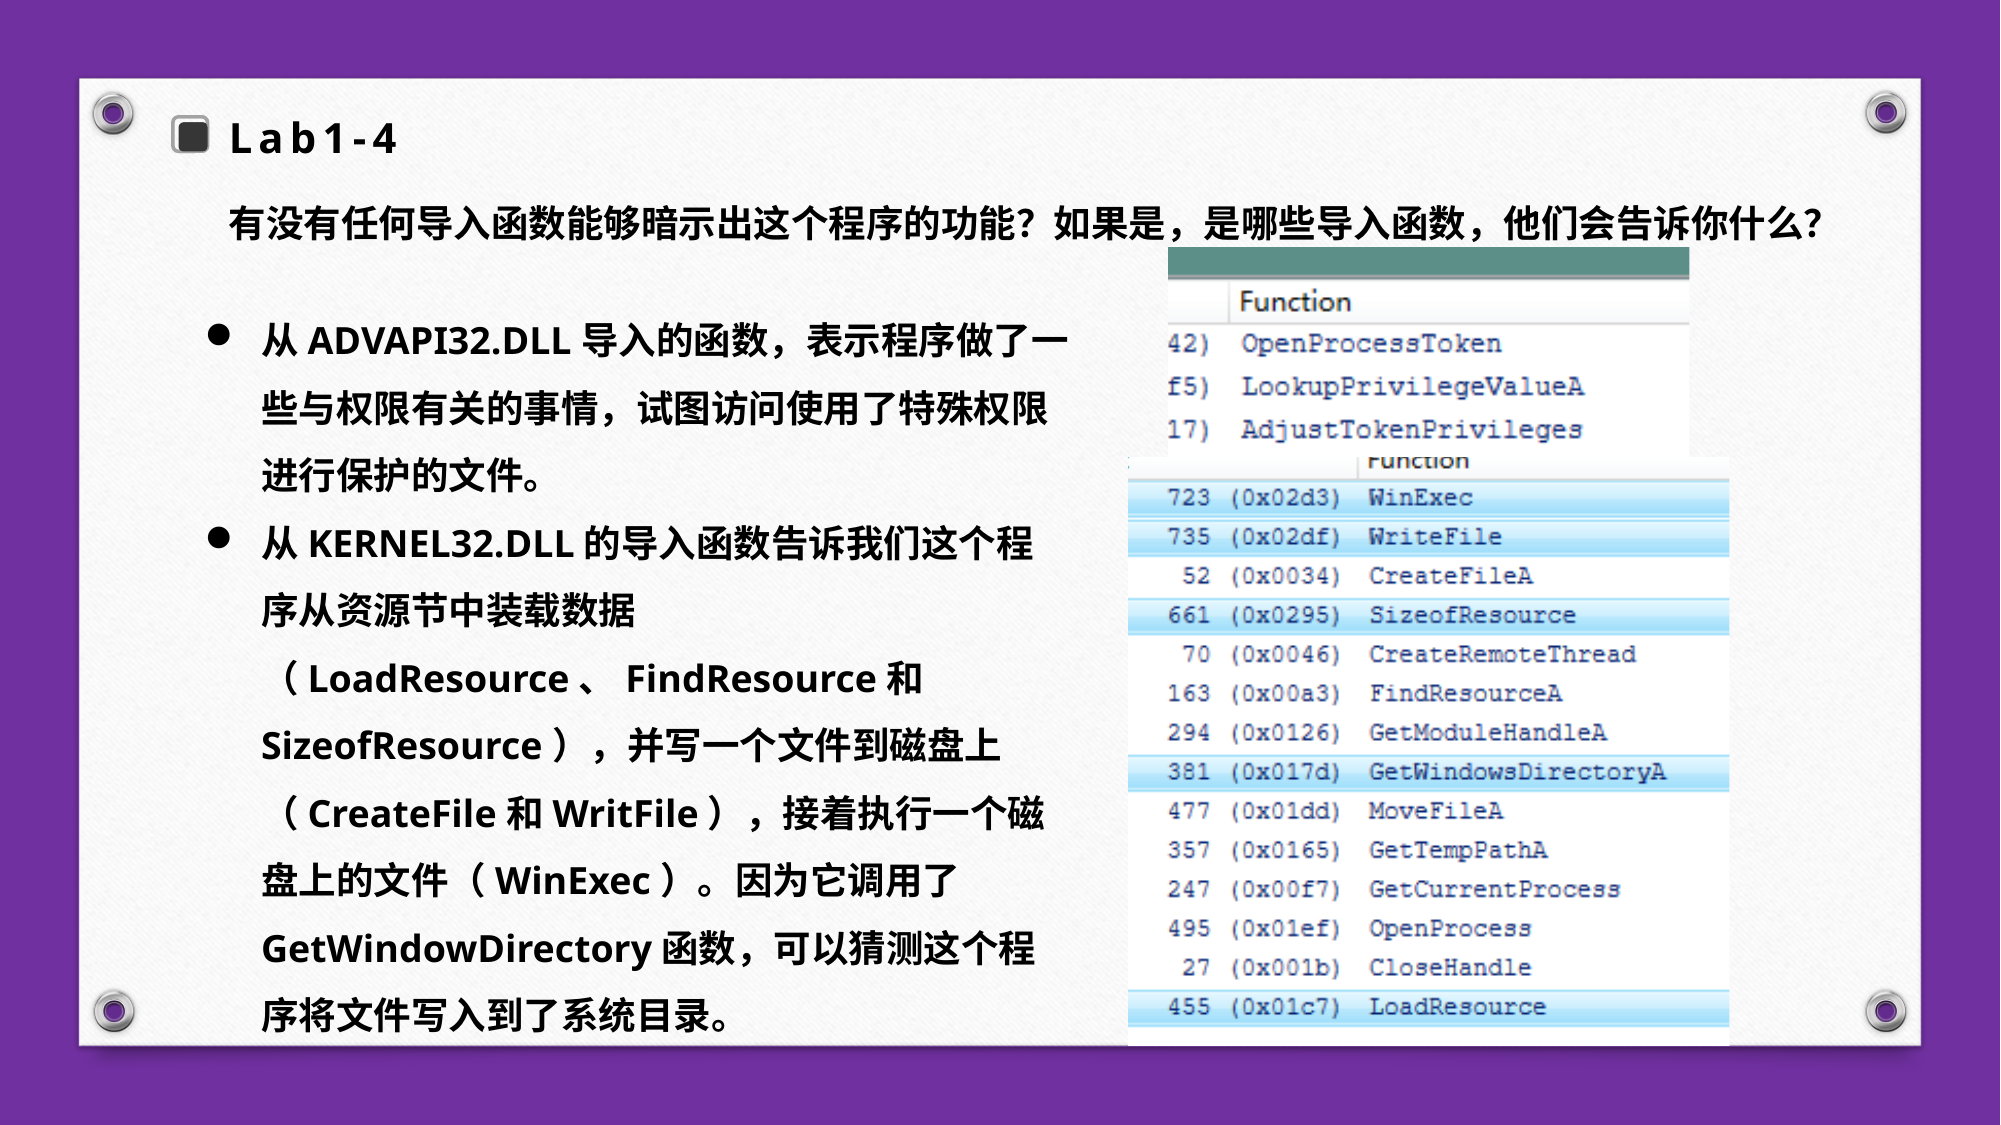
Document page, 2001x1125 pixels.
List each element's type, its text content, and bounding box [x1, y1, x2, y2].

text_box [172, 116, 208, 152]
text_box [172, 103, 612, 170]
text_box 从ADVAPI32.DLL导入的函数，表示程序做了一些与权限有关的事情，试图访问使用了特殊权限进行保护的文件。 从KERNEL32.DLL的导入函数告诉我们这个程序从资源节中装载数据（LoadResource、FindResource和SizeofResource），并写一个文件到磁盘上（CreateFile和WritFile），接着执行一个磁盘上的文件（WinExec）。因为它调用了GetWindowDirectory函数，可以猜测这个程序将文件写入到了系统目录。 [189, 287, 1085, 1045]
picture [0, 0, 2000, 1125]
text_box 有没有任何导入函数能够暗示出这个程序的功能？如果是，是哪些导入函数，他们会告诉你什么？ [213, 169, 1847, 252]
